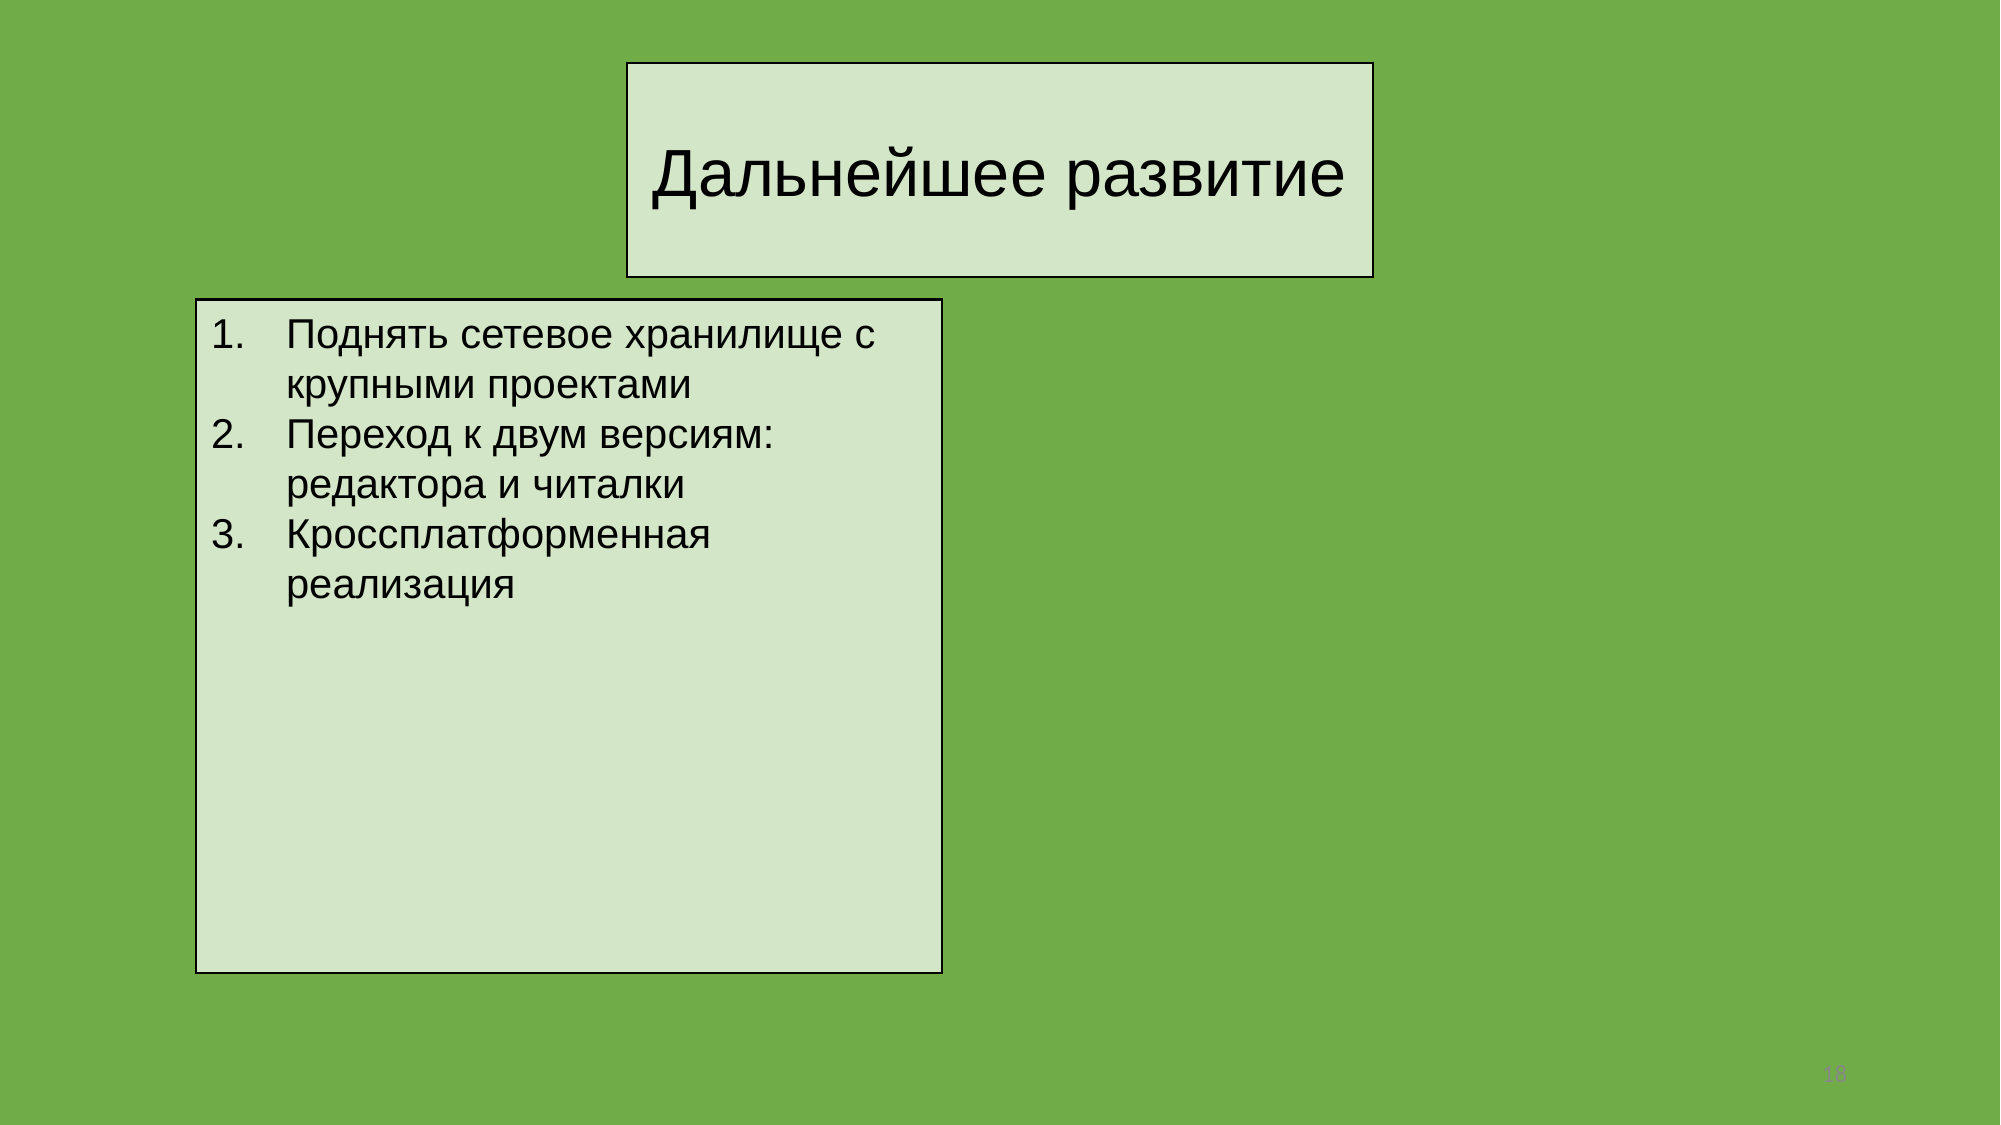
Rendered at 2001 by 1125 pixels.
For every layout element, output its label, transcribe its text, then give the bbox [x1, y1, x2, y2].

text_box Дальнейшее развитие [627, 62, 1373, 278]
text_box Поднять сетевое хранилище с крупными проектами Переход к двум версиям: редактора и читалки Кроссплатформенная реализация [195, 299, 942, 973]
slide_number 18 [1412, 1042, 1863, 1103]
